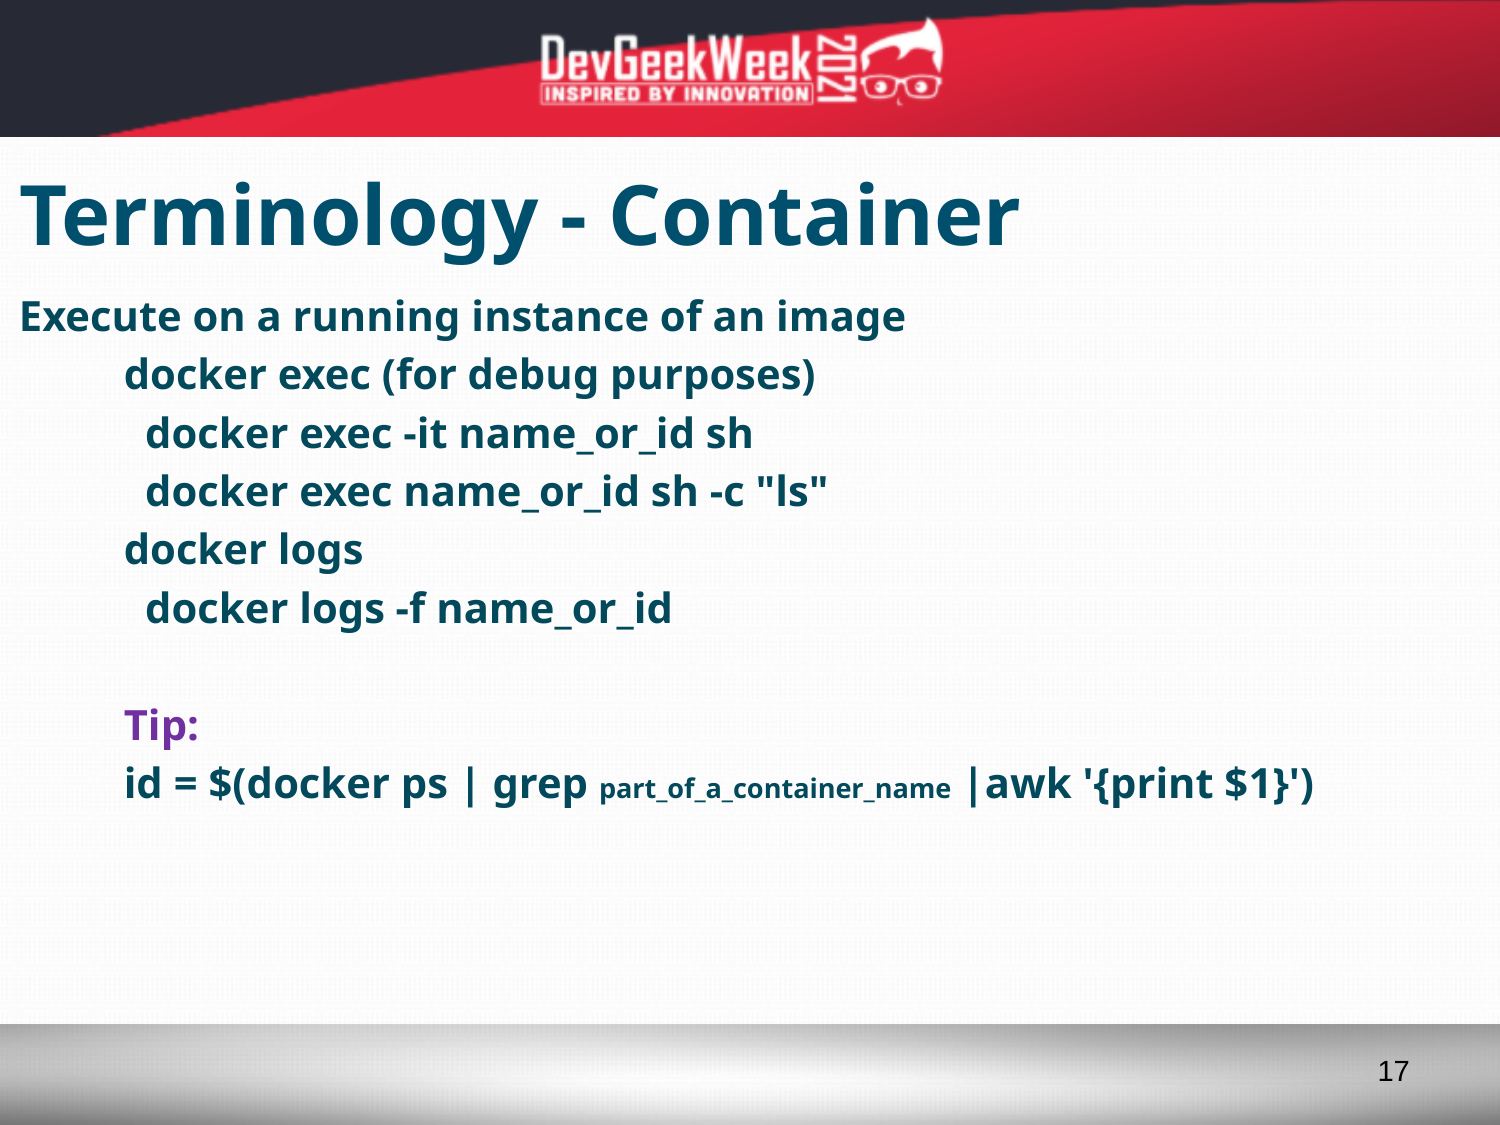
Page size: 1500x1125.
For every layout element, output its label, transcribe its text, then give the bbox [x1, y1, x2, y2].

slide_number 17 [1359, 1039, 1426, 1104]
title Terminology - Container [3, 85, 1060, 274]
picture [0, 0, 1500, 1125]
list Execute on a running instance of an image docker exec (for debug purposes) docker exec -it name_or_id sh docker exec name_or_id sh -c "ls" docker logs docker logs -f name_or_id Tip: id = $(docker ps | grep part_of_a_container_name |awk '{print $1}') [3, 274, 1459, 1026]
